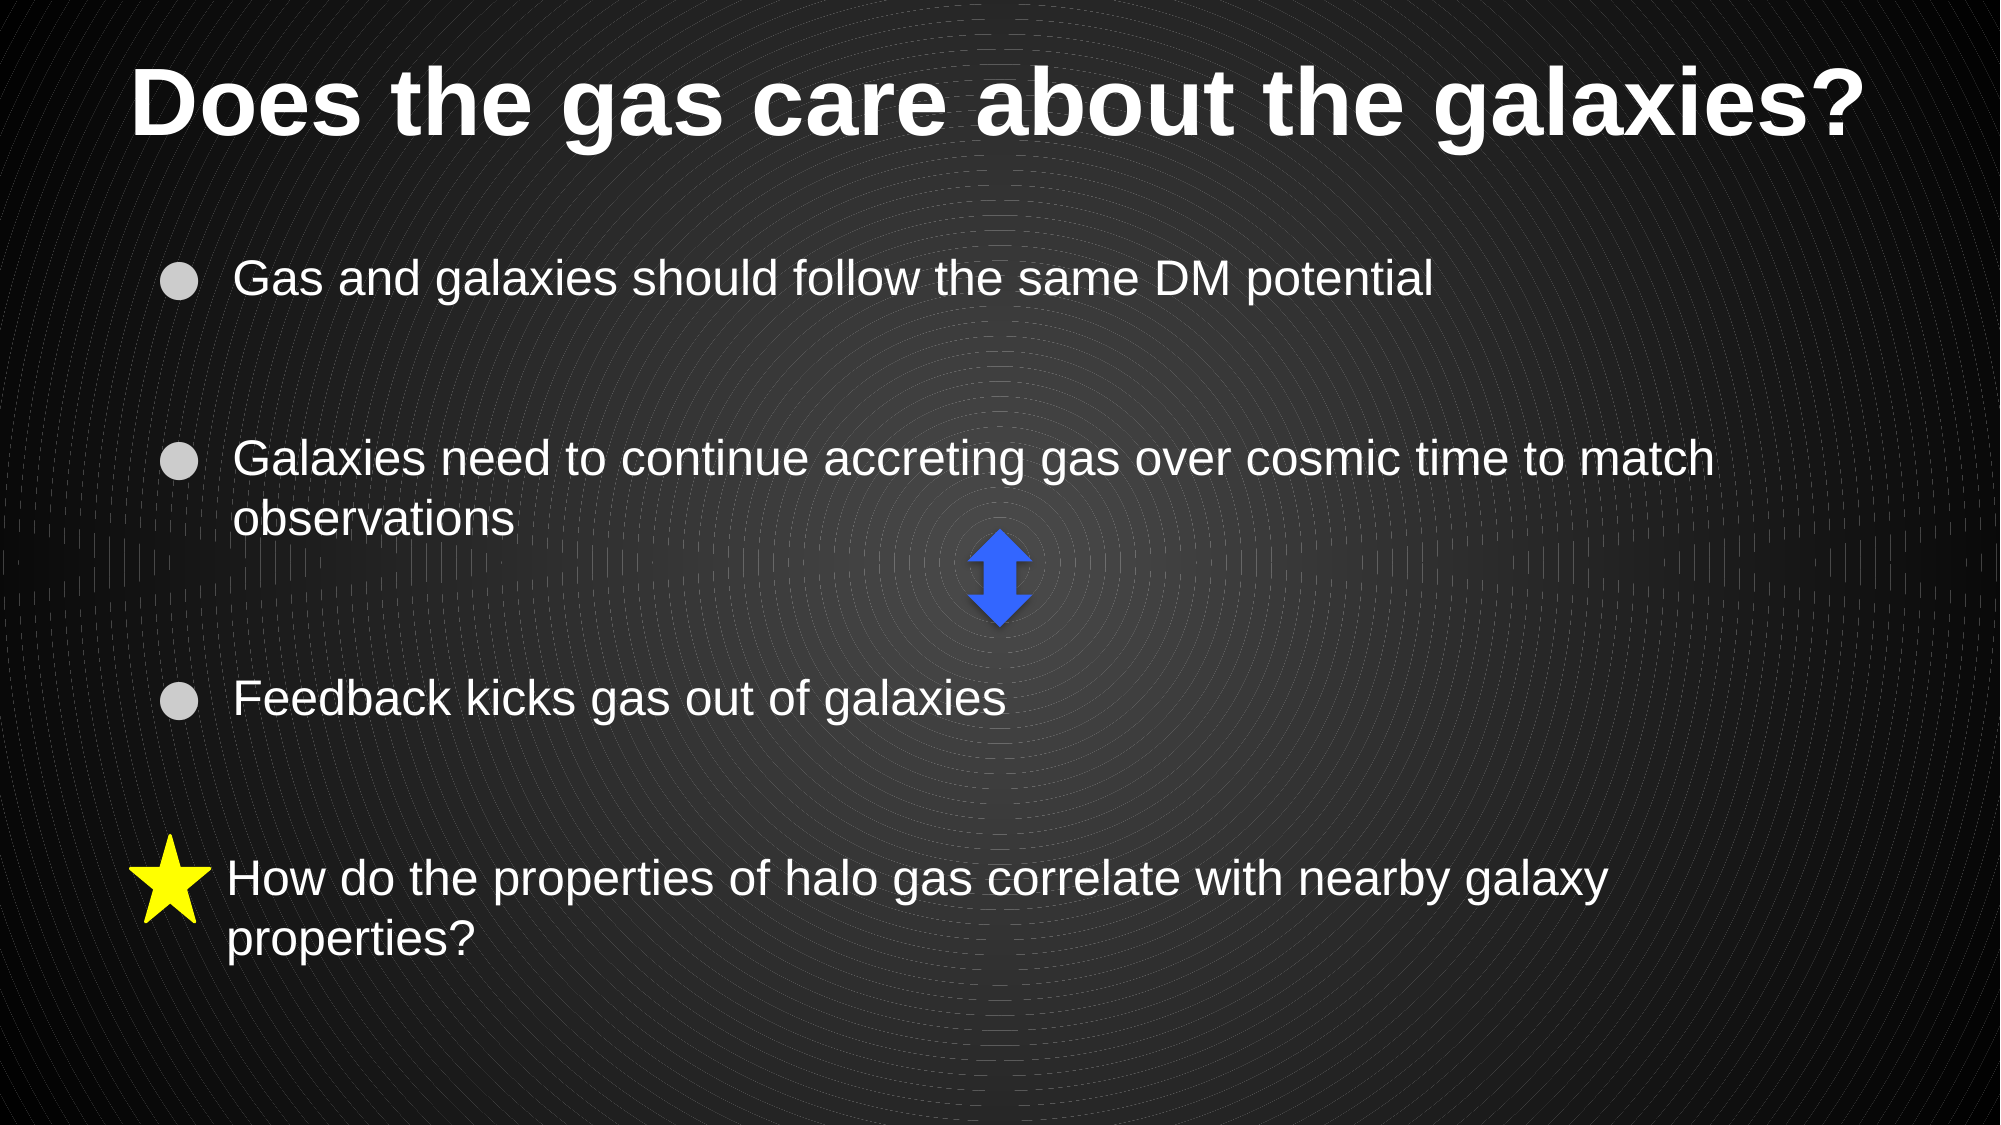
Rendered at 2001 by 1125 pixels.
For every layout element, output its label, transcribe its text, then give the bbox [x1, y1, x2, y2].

subtitle Gas and galaxies should follow the same DM potential Galaxies need to continue accreting gas over cosmic time to match observations Feedback kicks gas out of galaxies How do the properties of halo gas correlate with nearby galaxy properties? [136, 230, 1864, 1037]
title Does the gas care about the galaxies? [99, 24, 1900, 170]
text_box [130, 835, 210, 922]
text_box [966, 528, 1034, 628]
